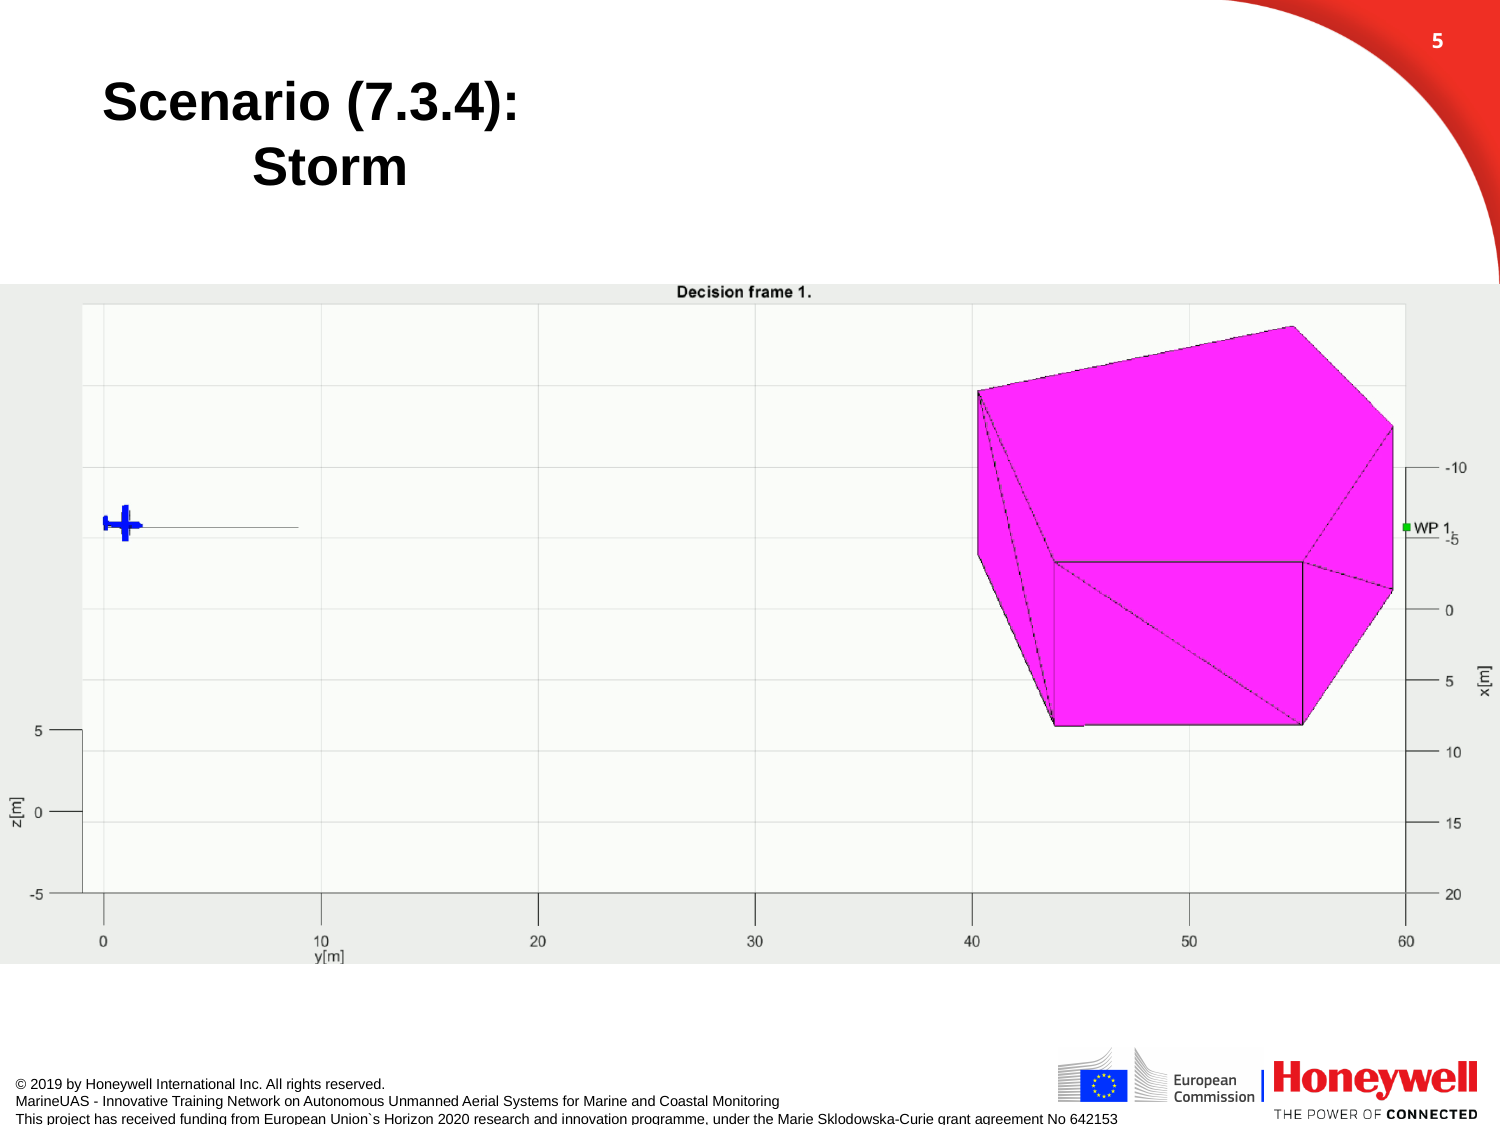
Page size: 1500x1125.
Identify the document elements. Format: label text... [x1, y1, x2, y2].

picture [1274, 1061, 1477, 1119]
picture [1058, 1047, 1264, 1102]
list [0, 283, 1500, 966]
title Scenario (7.3.4): Storm [86, 58, 1347, 141]
slide_number 4 [1416, 0, 1500, 83]
picture [1203, 0, 1500, 283]
